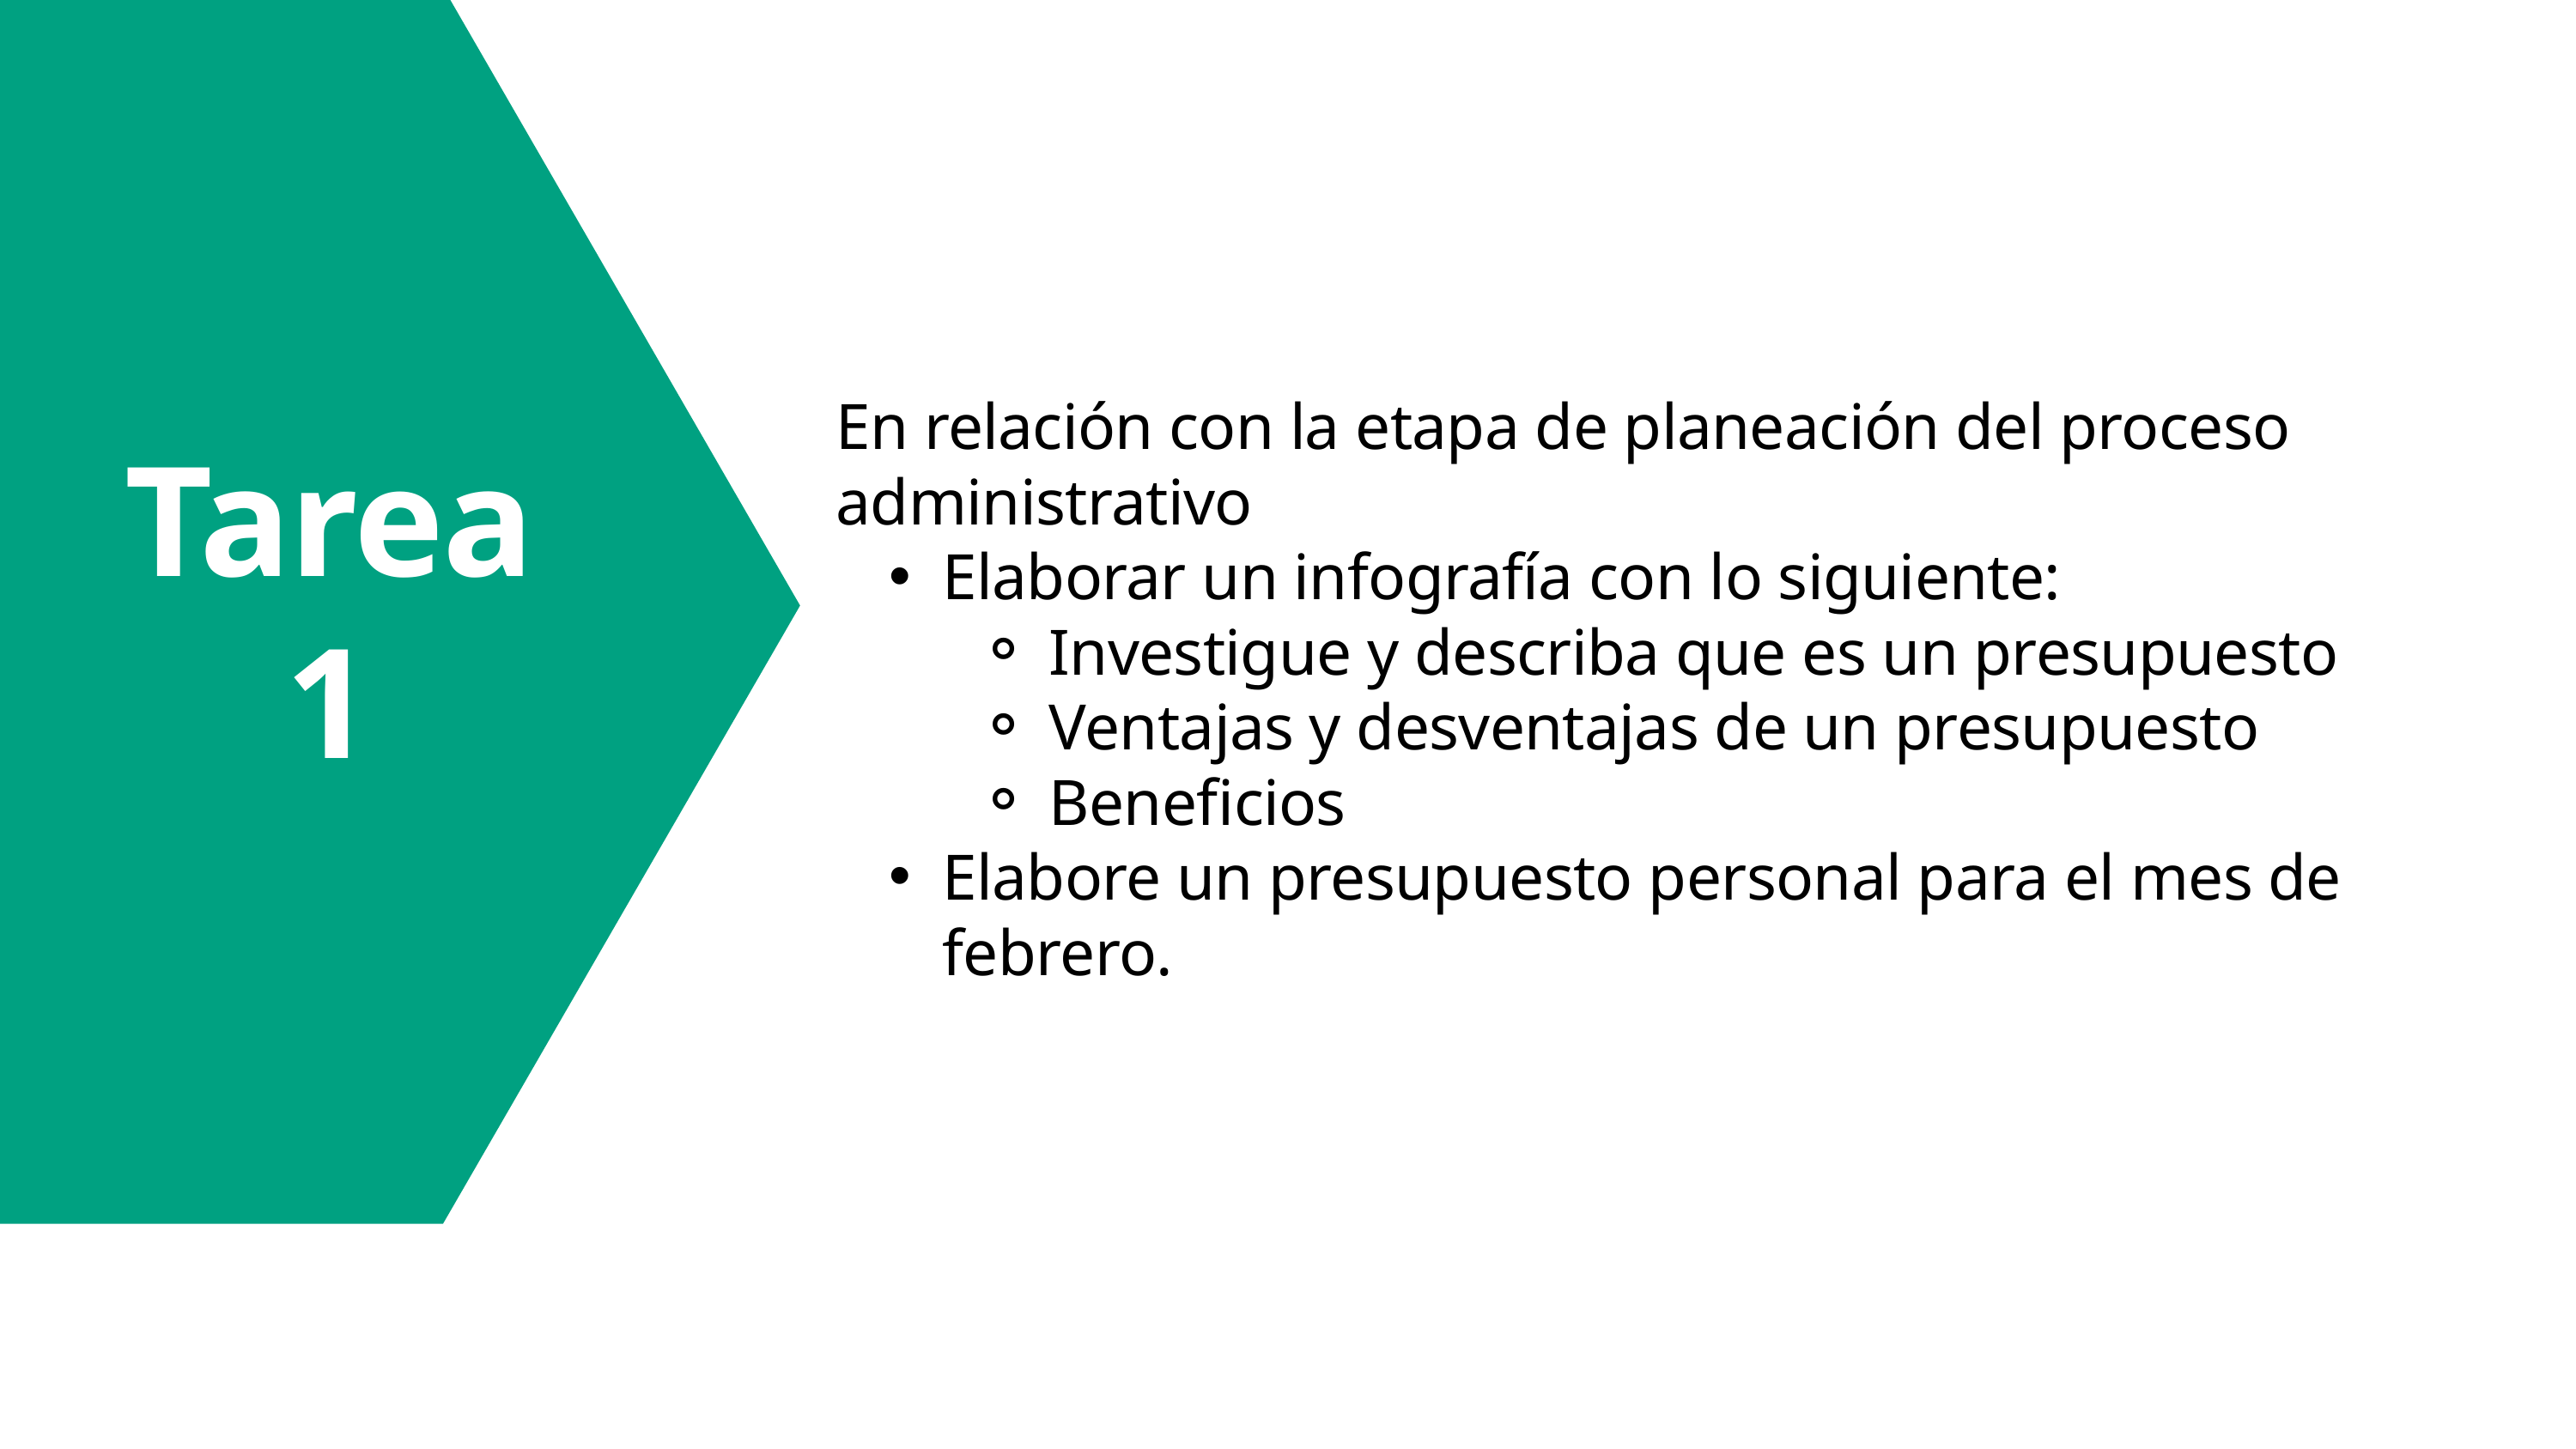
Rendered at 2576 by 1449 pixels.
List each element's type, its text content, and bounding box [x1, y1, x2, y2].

text_box En relación con la etapa de planeación del proceso administrativo Elaborar un infografía con lo siguiente: Investigue y describa que es un presupuesto Ventajas y desventajas de un presupuesto Beneficios Elabore un presupuesto personal para el mes de febrero. [835, 386, 2461, 989]
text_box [0, 0, 800, 1224]
